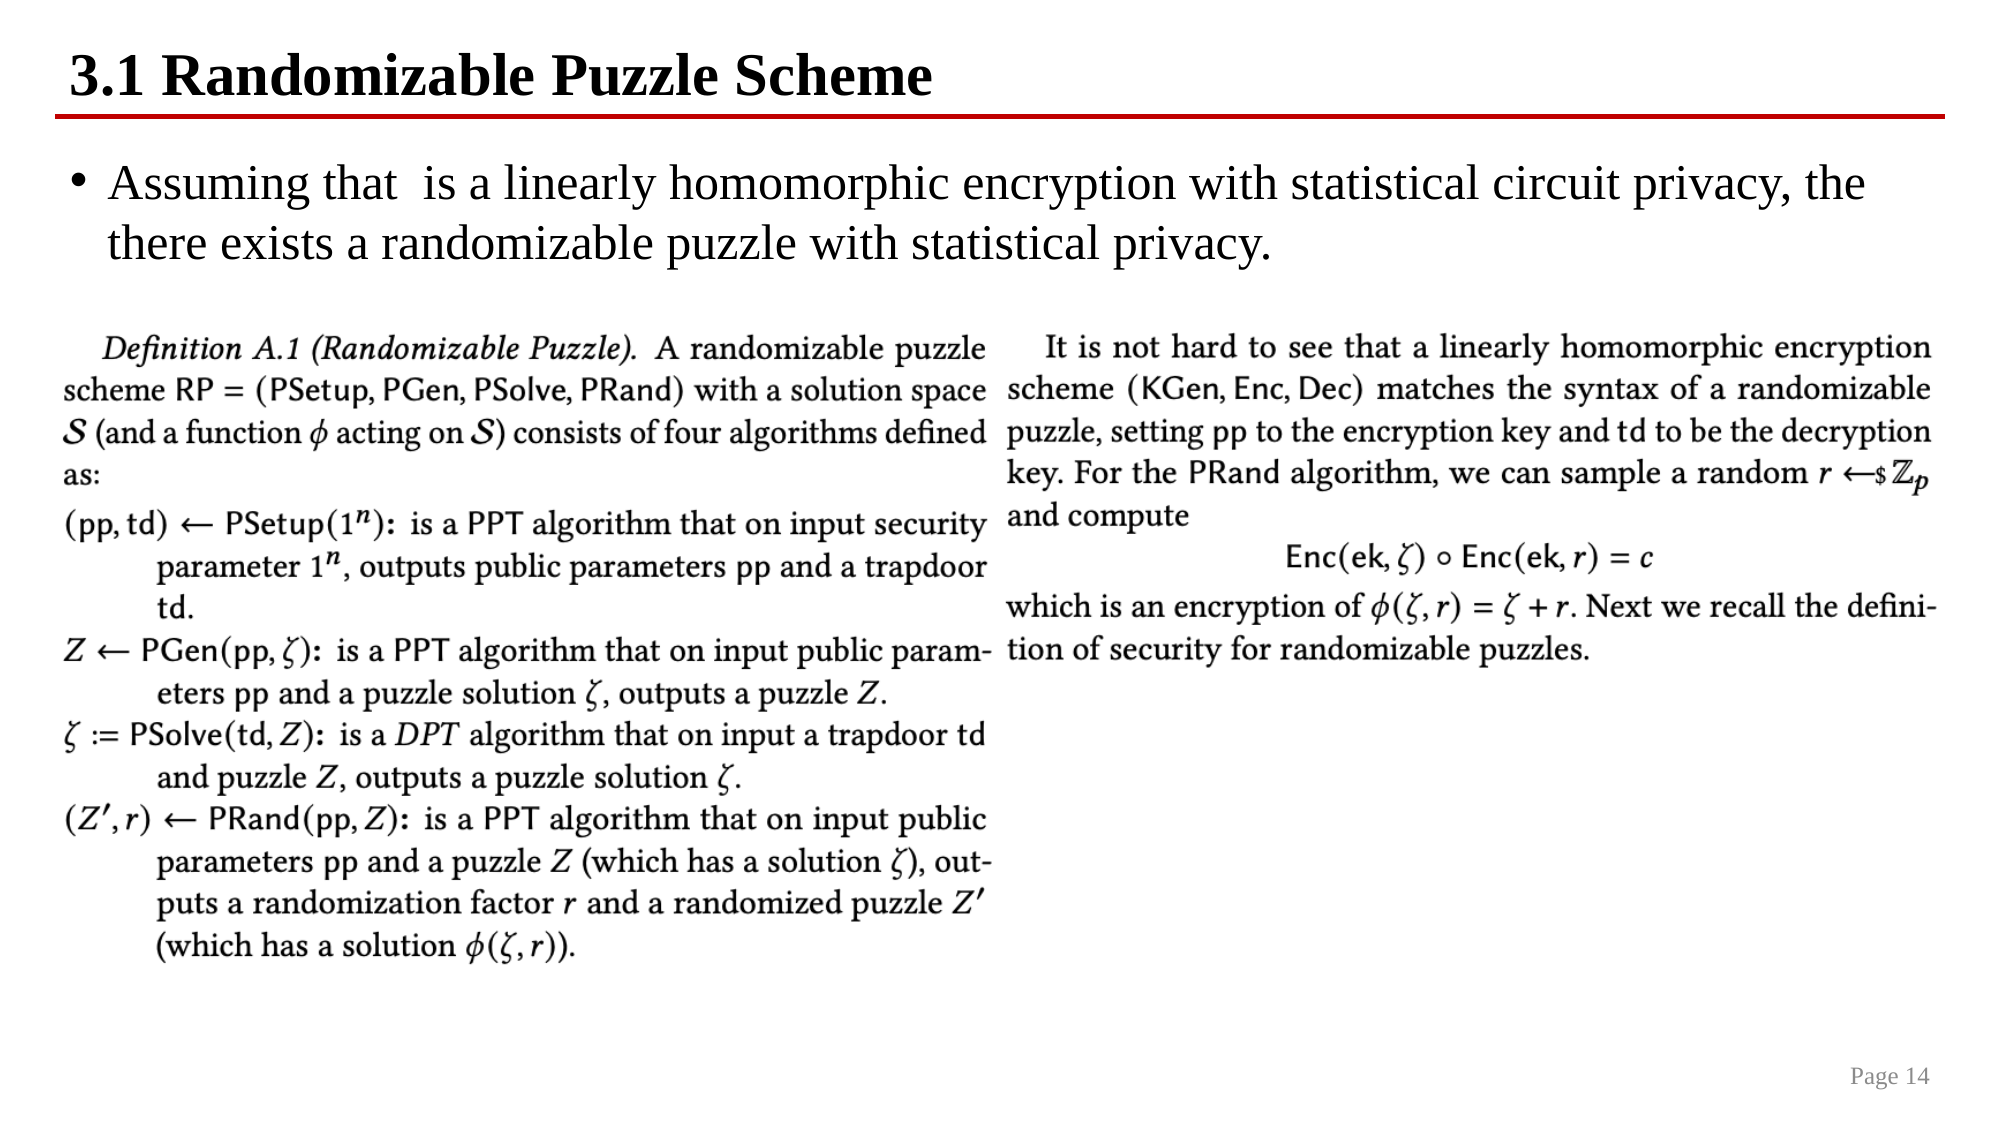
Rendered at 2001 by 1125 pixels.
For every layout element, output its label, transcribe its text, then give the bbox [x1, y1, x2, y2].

title 3.1 Randomizable Puzzle Scheme [55, 26, 1945, 115]
slide_number Page 14 [1494, 1053, 1945, 1095]
picture [55, 321, 1945, 983]
